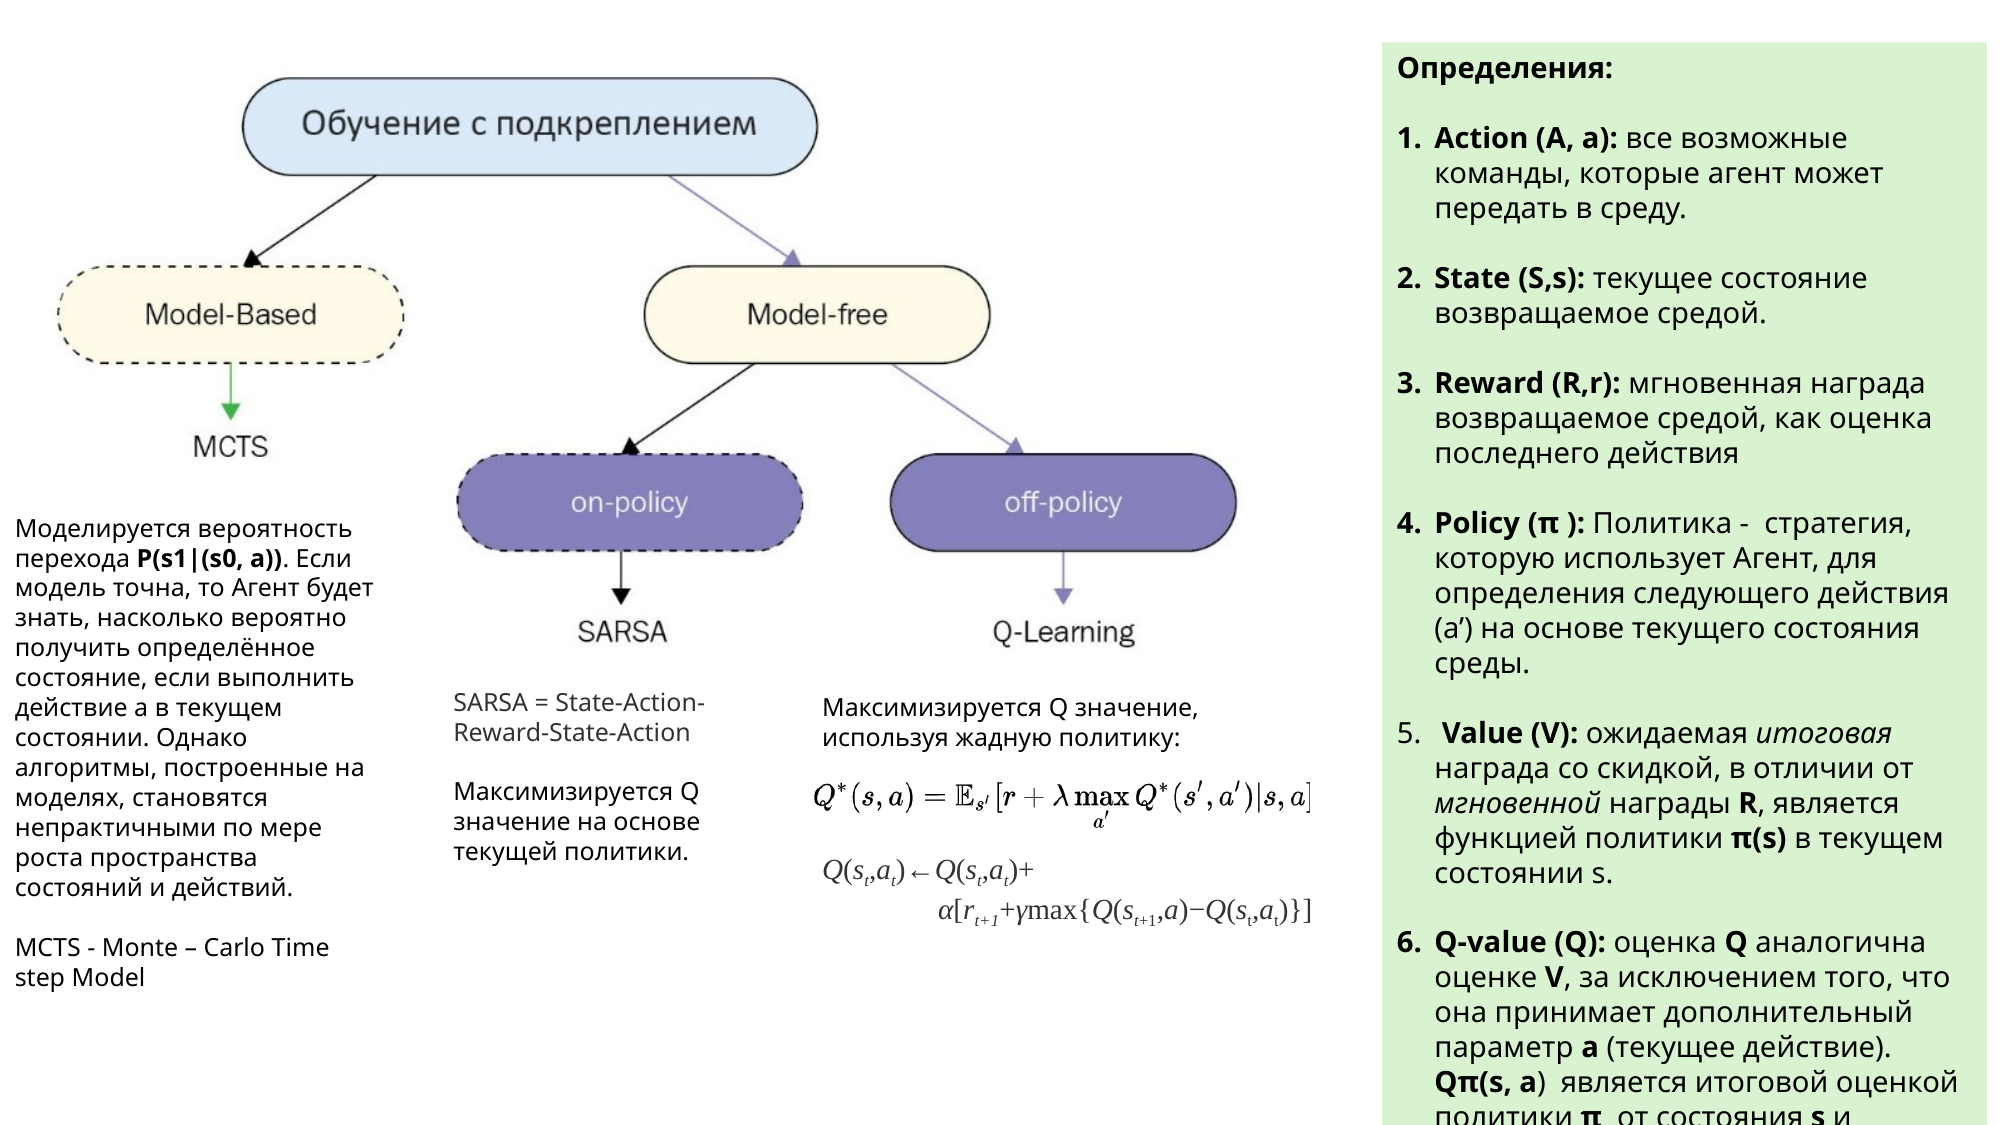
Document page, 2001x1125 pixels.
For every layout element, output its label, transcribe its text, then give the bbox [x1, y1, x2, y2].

text_box Максимизируется Q значение, используя жадную политику: [807, 684, 1317, 759]
text_box Определения: Action (A, a): все возможные команды, которые агент может передать в среду. State (S,s): текущее состояние возвращаемое средой. Reward (R,r): мгновенная награда возвращаемое средой, как оценка последнего действия Policy (π ): Политика - стратегия, которую использует Агент, для определения следующего действия (a’) на основе текущего состояния среды. Value (V): ожидаемая итоговая награда со скидкой, в отличии от мгновенной награды R, является функцией политики π(s) в текущем состоянии s. Q-value (Q): оценка Q аналогична оценке V, за исключением того, что она принимает дополнительный параметр a (текущее действие). Qπ(s, a) является итоговой оценкой политики π от состояния s и действия a [1382, 42, 1987, 1125]
text_box SARSA = State-Action-Reward-State-Action Максимизируется Q значение на основе текущей политики. [438, 678, 742, 933]
picture [35, 55, 1259, 676]
text_box Q(st,at)←Q(st,at)+ α[rt+1+γmax{Q(st+1,a)−Q(st,at)}] [807, 843, 1339, 938]
picture [806, 769, 1318, 836]
text_box Моделируется вероятность перехода P(s1|(s0, a)). Если модель точна, то Агент будет знать, насколько вероятно получить определённое состояние, если выполнить действие a в текущем состоянии. Однако алгоритмы, построенные на моделях, становятся непрактичными по мере роста пространства состояний и действий. MCTS - Monte – Carlo Time step Model [0, 504, 391, 999]
